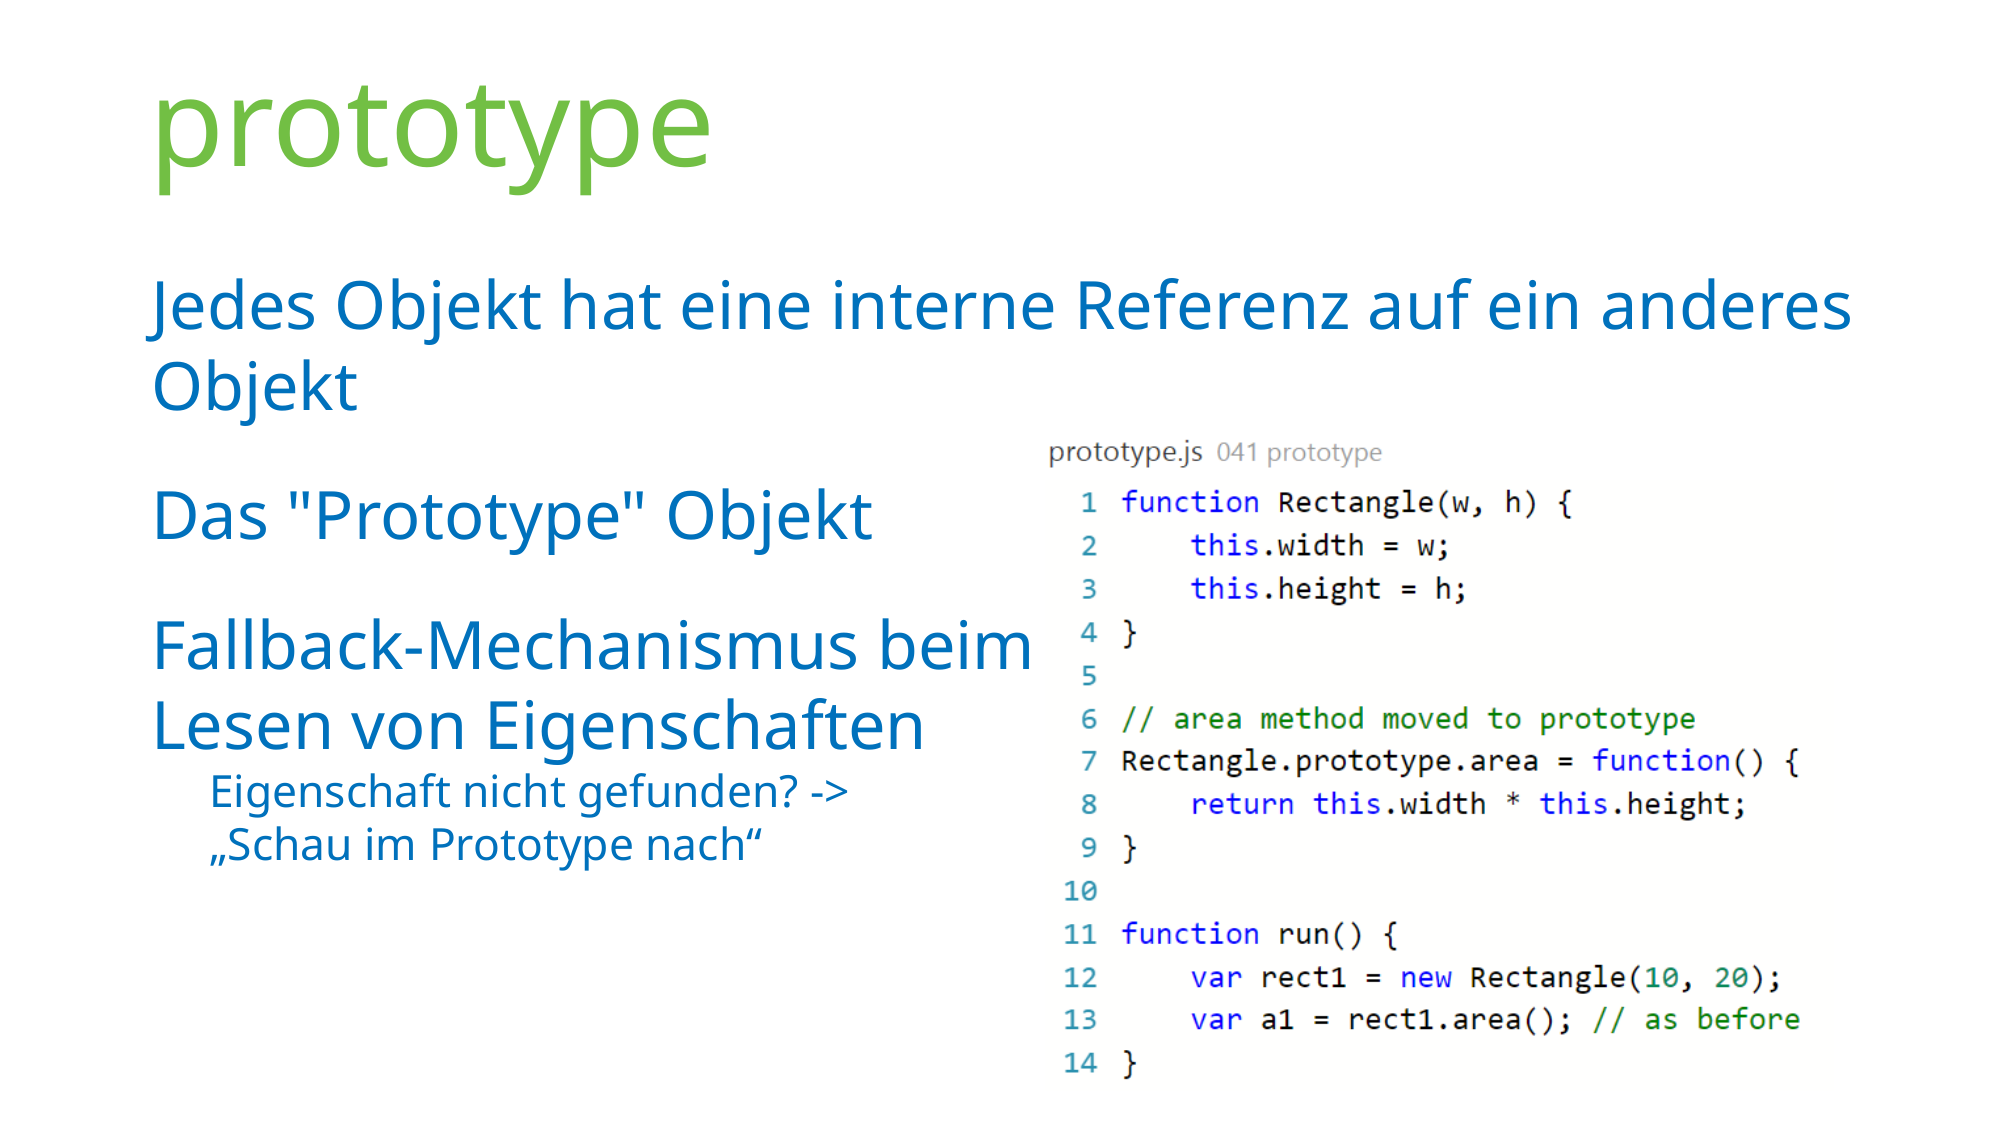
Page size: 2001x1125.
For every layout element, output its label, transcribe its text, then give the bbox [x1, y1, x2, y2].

picture [1035, 423, 1834, 1091]
list Jedes Objekt hat eine interne Referenz auf ein anderes Objekt Das "Prototype" Objekt Fallback-Mechanismus beim Lesen von Eigenschaften Eigenschaft nicht gefunden? -> „Schau im Prototype nach“ [149, 263, 1945, 1125]
title prototype [149, 42, 1945, 192]
